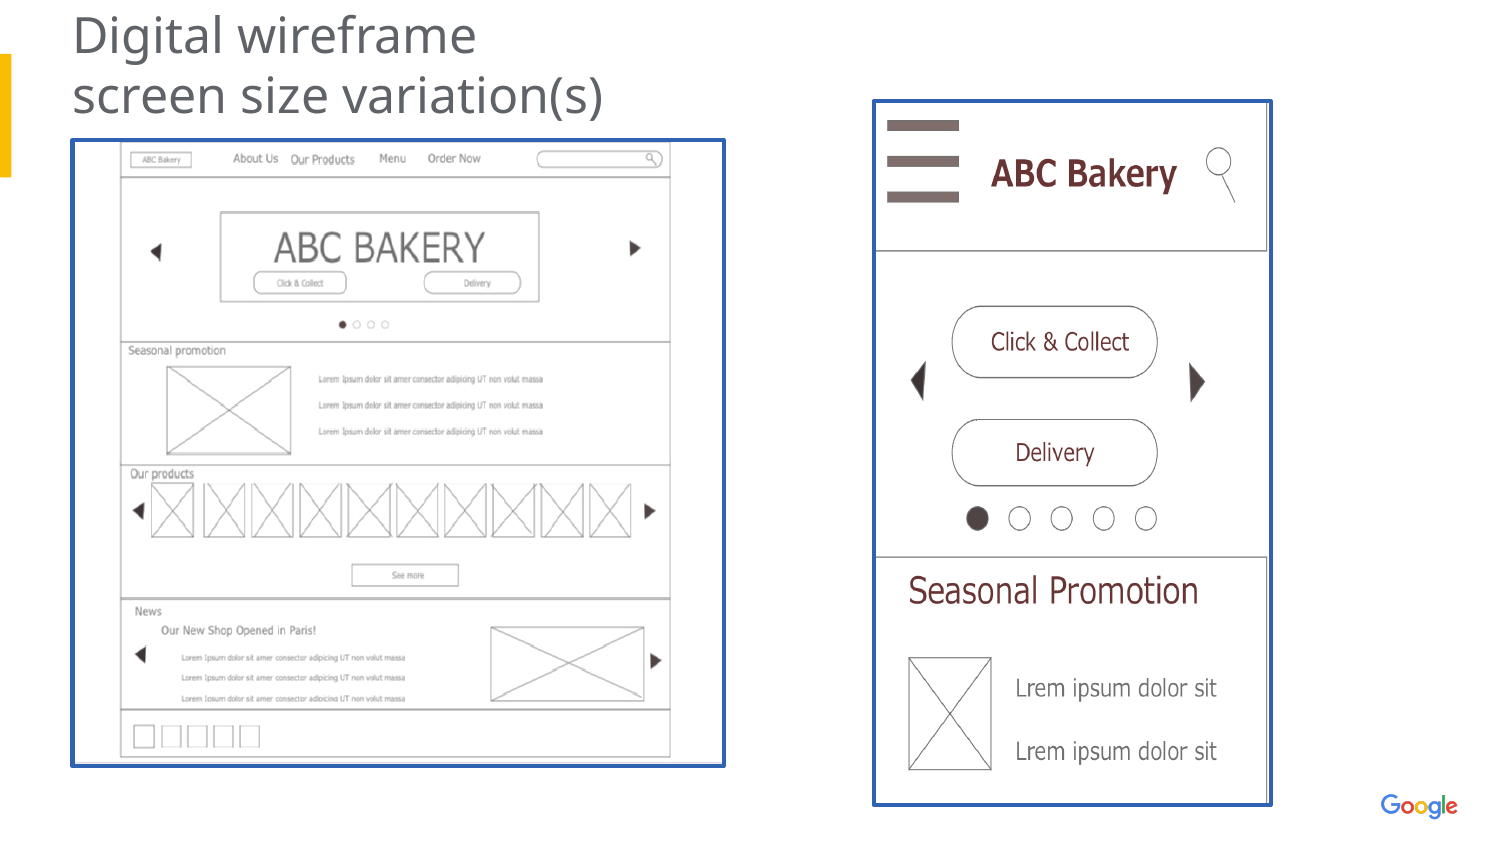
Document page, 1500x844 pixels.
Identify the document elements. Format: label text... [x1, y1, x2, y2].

picture [873, 100, 1271, 806]
text_box Digital wireframe screen size variation(s) [72, 0, 1221, 139]
picture [1381, 794, 1458, 820]
picture [72, 139, 724, 767]
